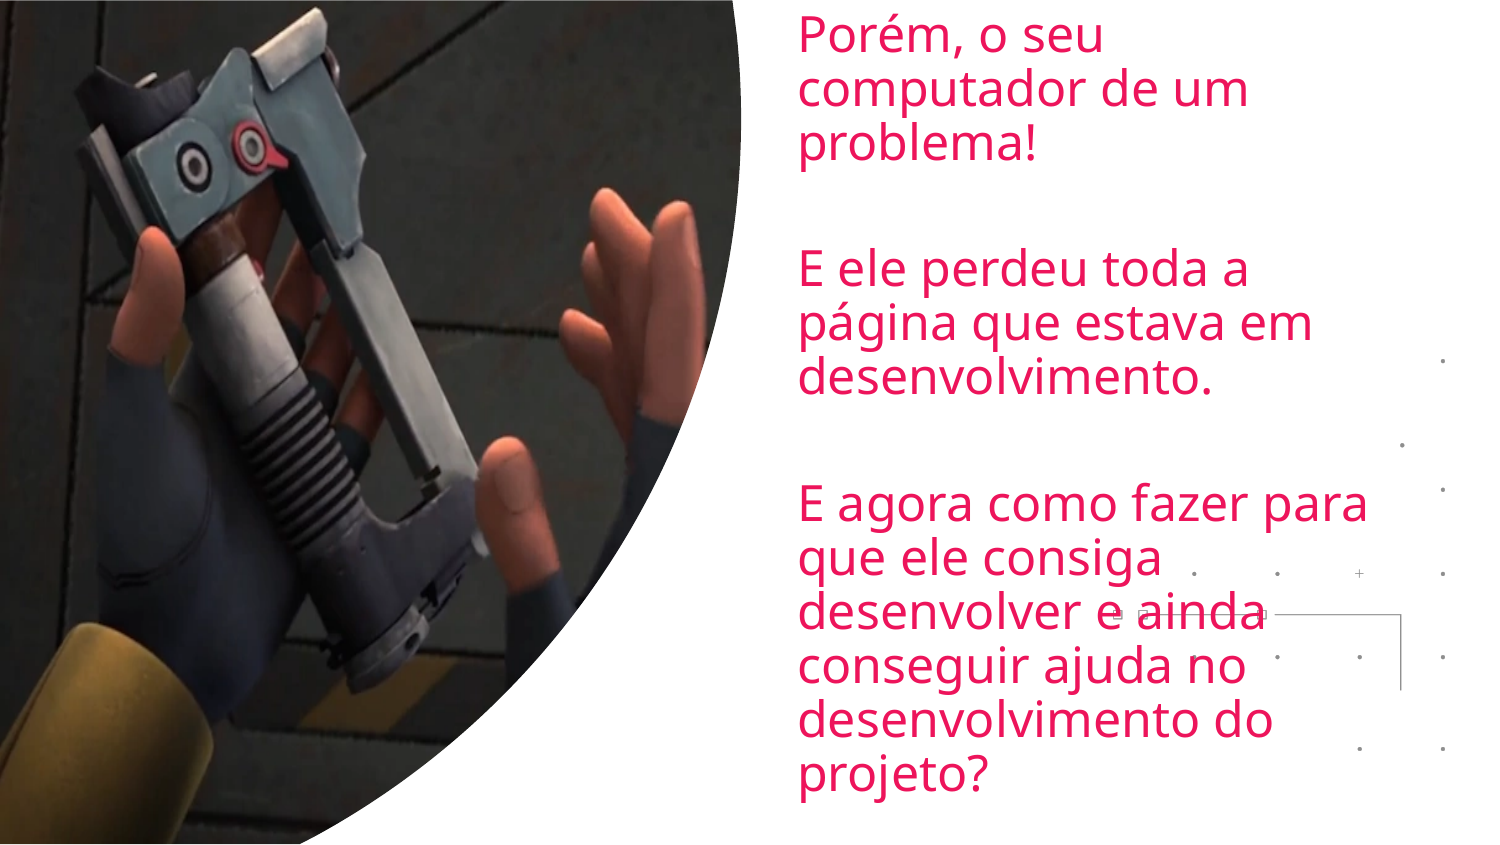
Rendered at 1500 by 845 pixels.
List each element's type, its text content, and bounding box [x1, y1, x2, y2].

picture [0, 0, 742, 845]
text_box Porém, o seu computador de um problema! E ele perdeu toda a página que estava em desenvolvimento. E agora como fazer para que ele consiga desenvolver e ainda conseguir ajuda no desenvolvimento do projeto? [786, 245, 1385, 808]
picture [1385, 359, 1445, 751]
